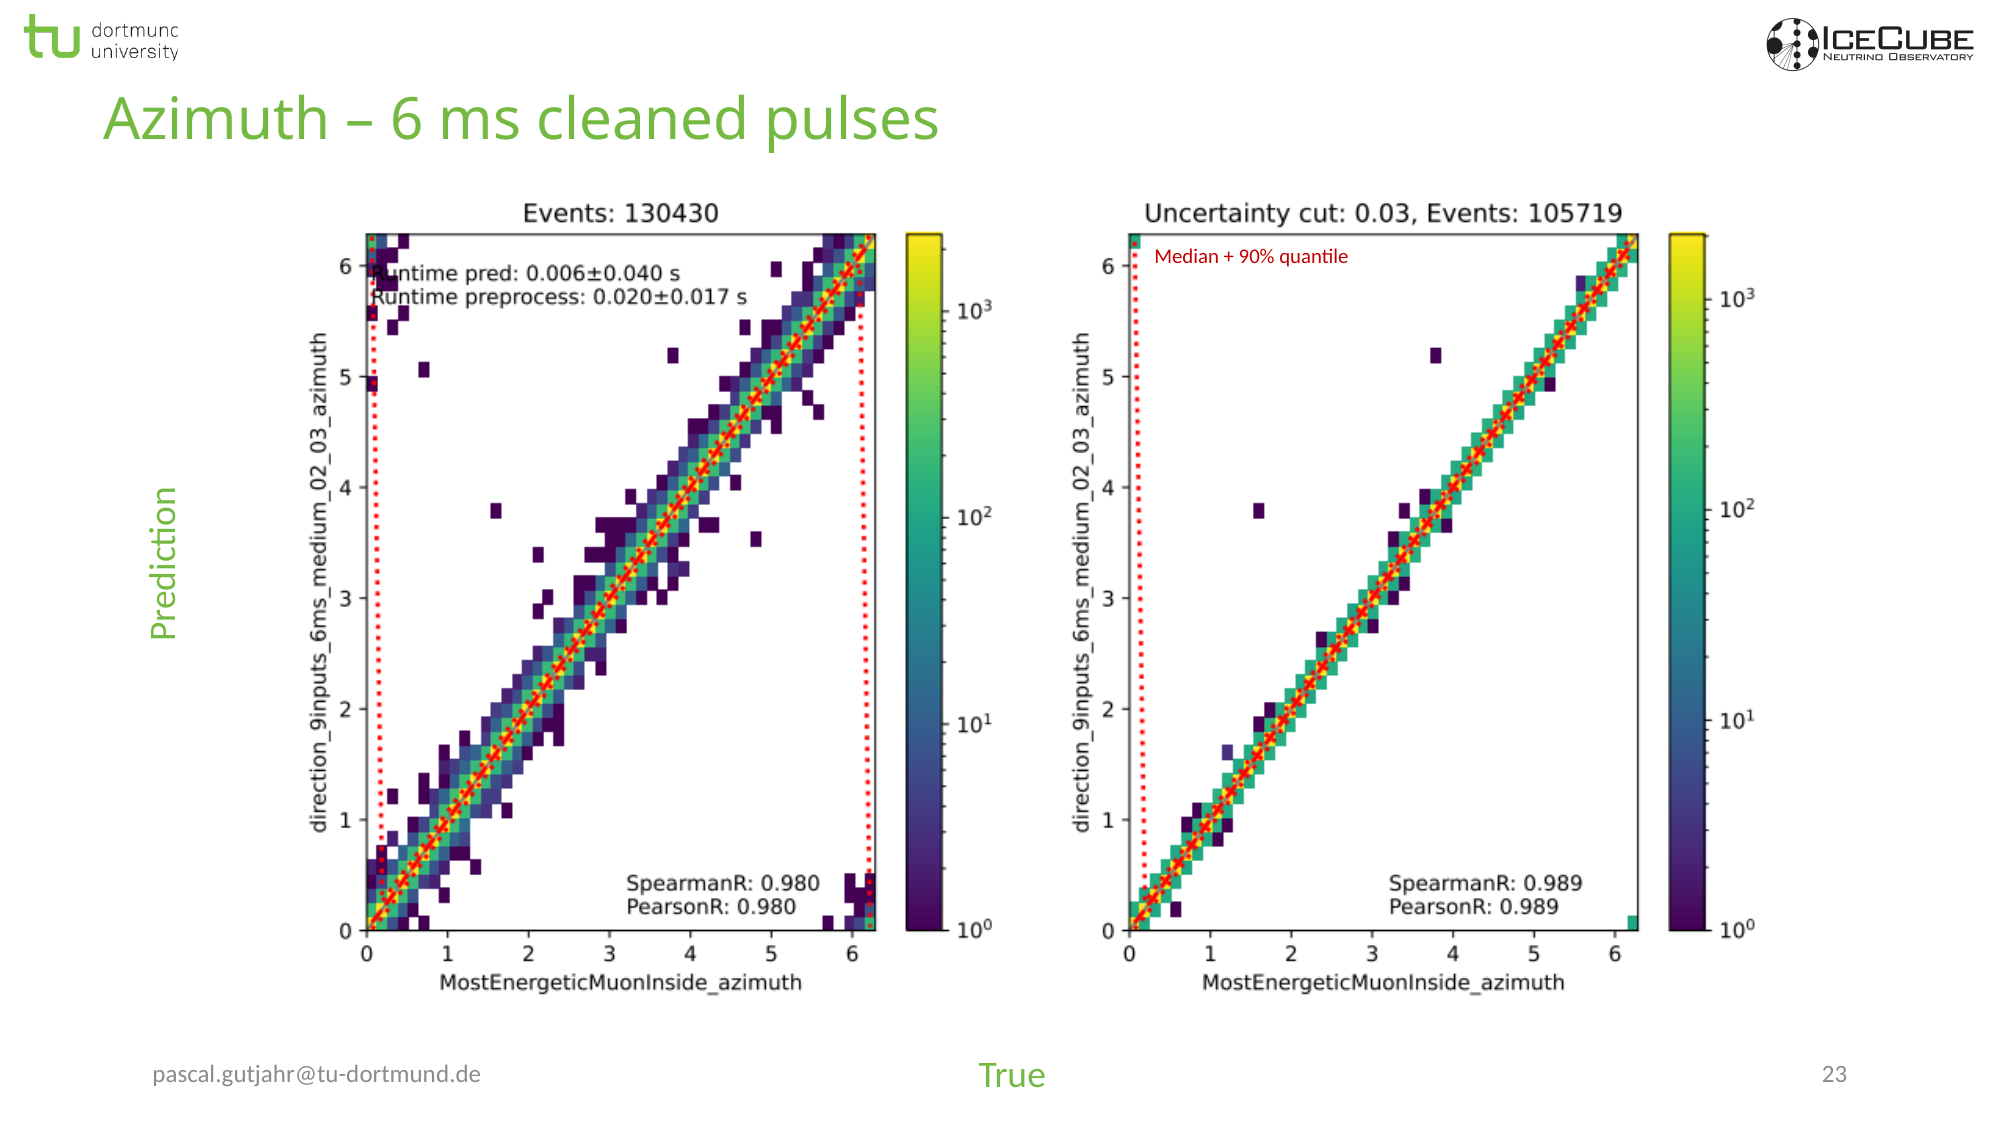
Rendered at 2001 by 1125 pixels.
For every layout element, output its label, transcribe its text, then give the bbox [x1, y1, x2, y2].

slide_number 23 [1412, 1042, 1863, 1103]
title Azimuth – 6 ms cleaned pulses [88, 59, 1977, 182]
slide_number pascal.gutjahr@tu-dortmund.de [137, 1042, 588, 1103]
text_box True [963, 1042, 1148, 1103]
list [295, 188, 1769, 1007]
text_box Prediction [130, 446, 190, 657]
